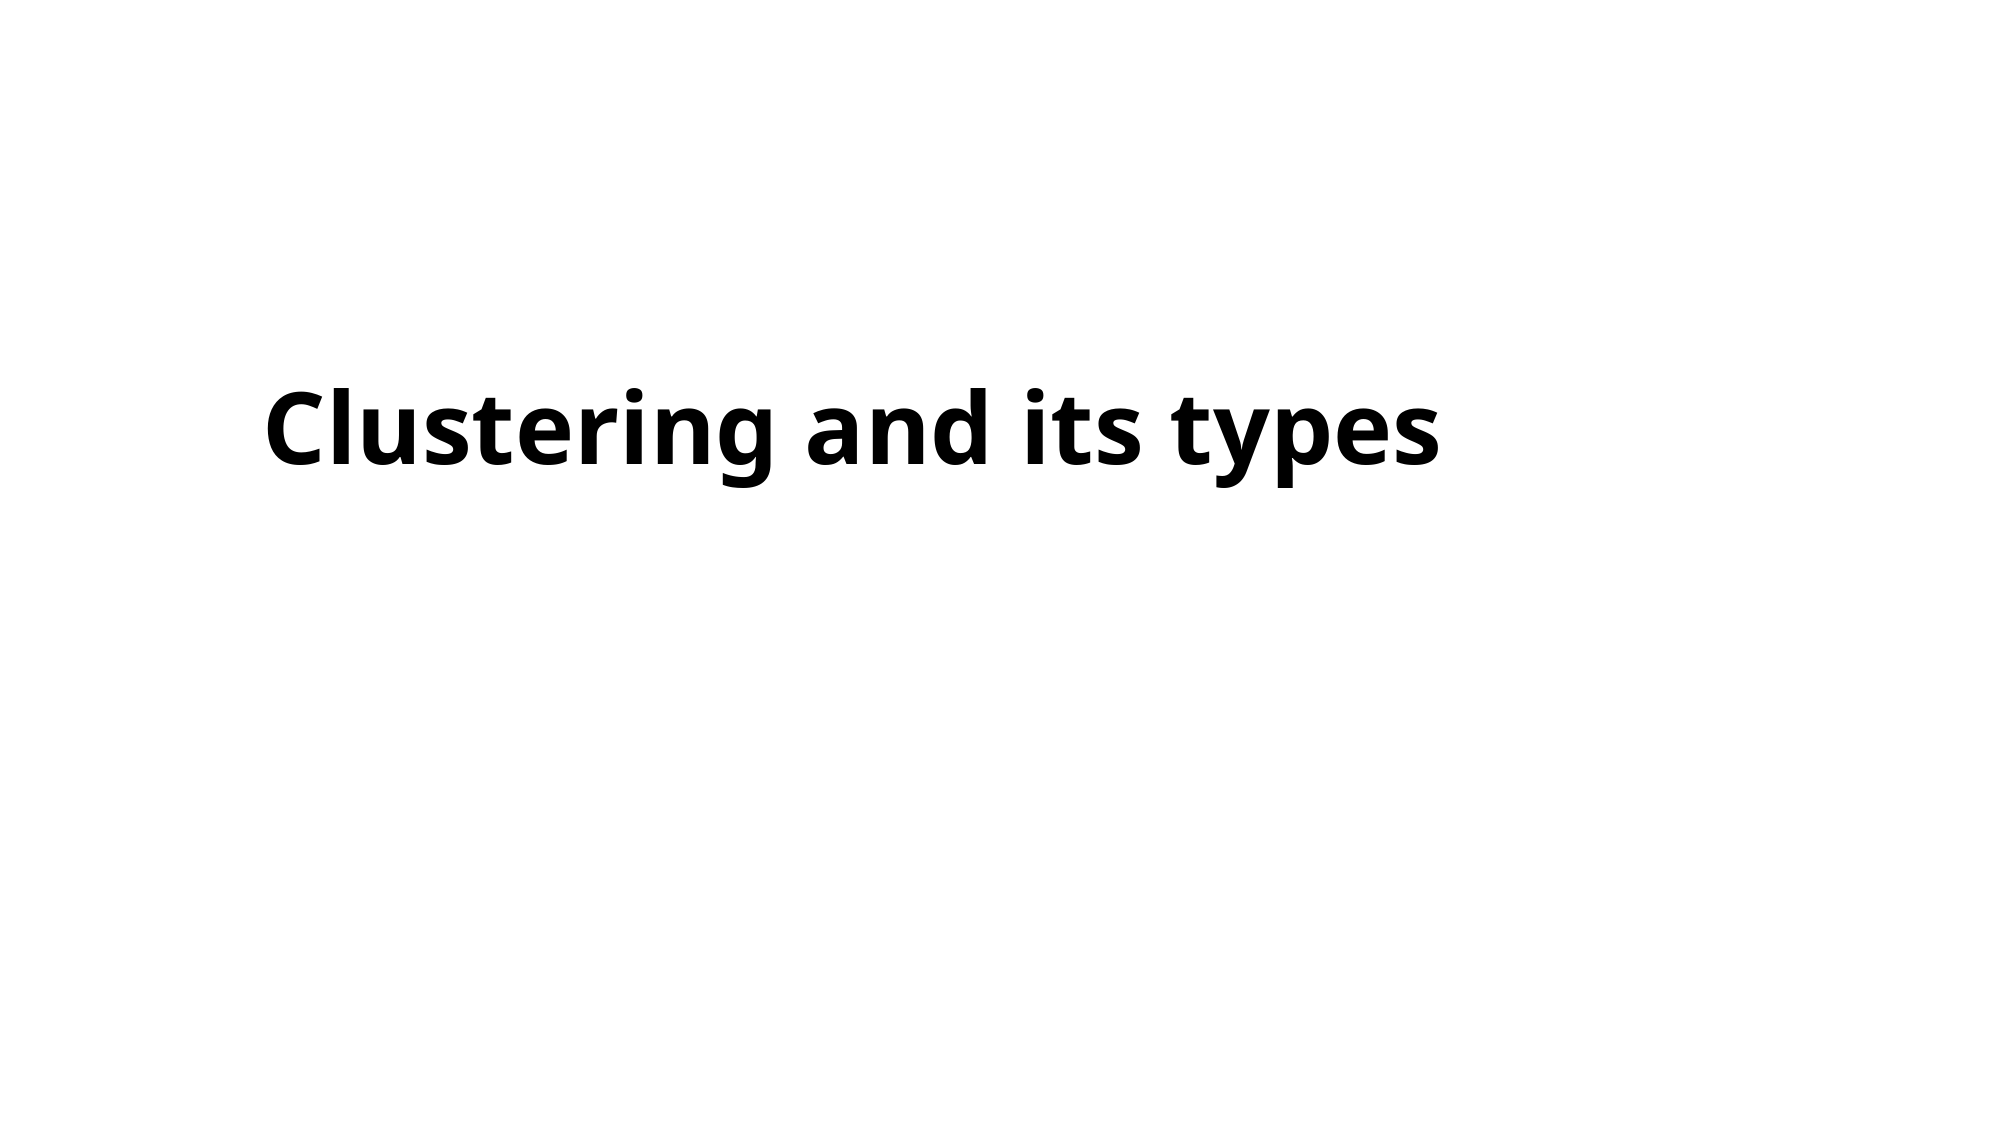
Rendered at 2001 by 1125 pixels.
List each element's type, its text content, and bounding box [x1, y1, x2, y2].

title Clustering and its types [262, 301, 1950, 563]
